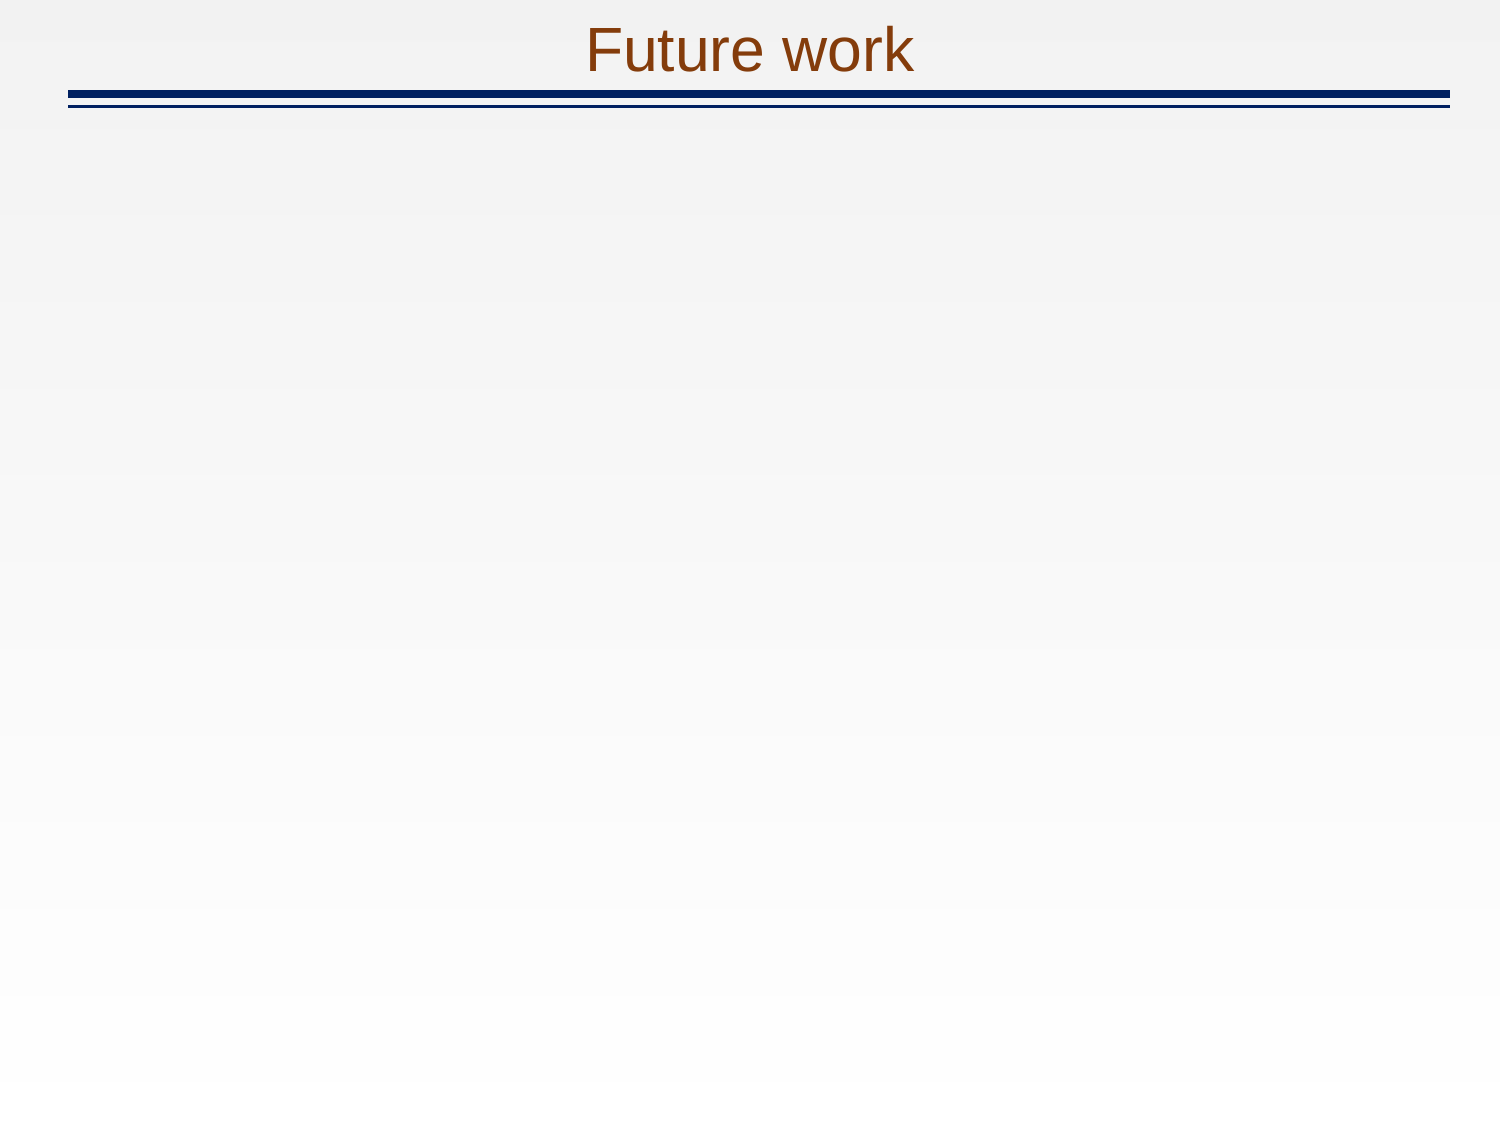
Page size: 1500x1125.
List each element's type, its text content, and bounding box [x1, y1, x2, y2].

text_box Future work [0, 1, 1500, 92]
